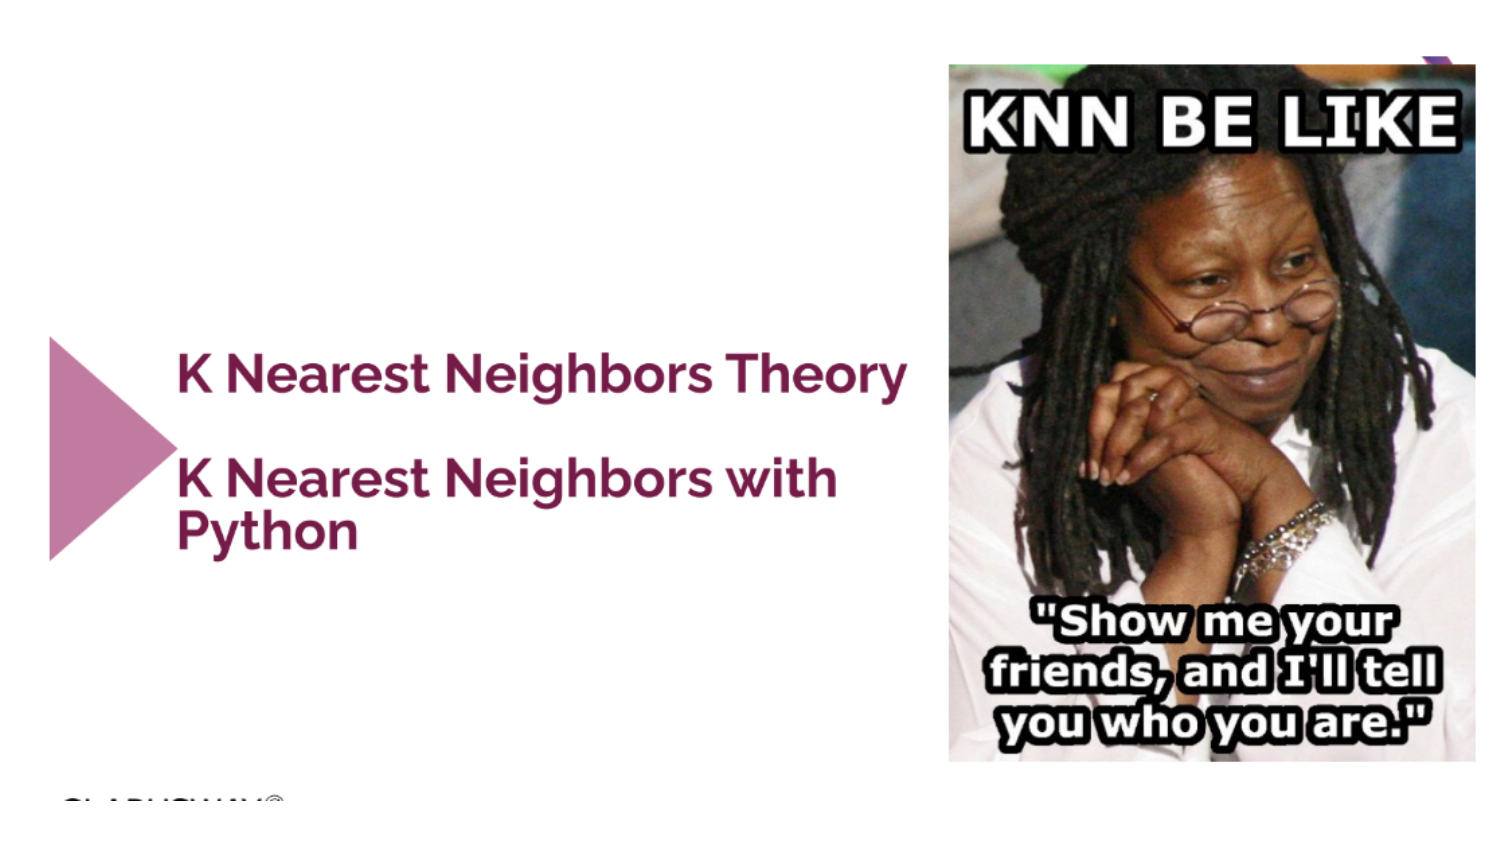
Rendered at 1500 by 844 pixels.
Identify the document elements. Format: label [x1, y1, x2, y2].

picture [0, 43, 1500, 801]
